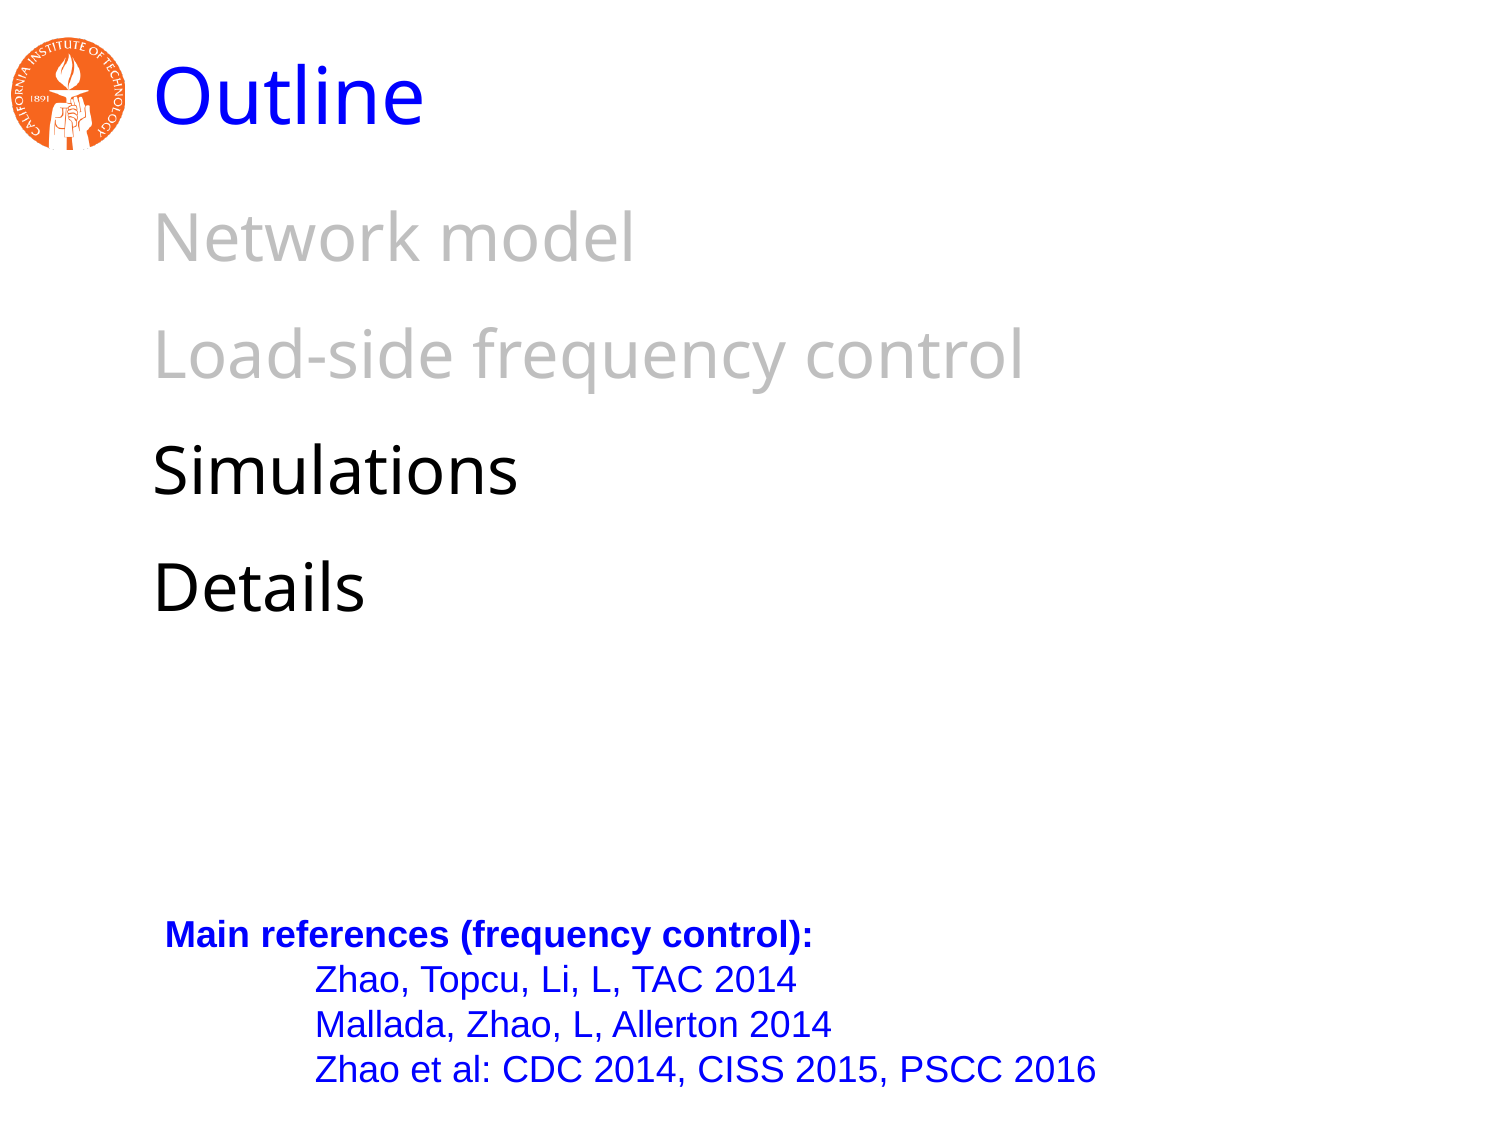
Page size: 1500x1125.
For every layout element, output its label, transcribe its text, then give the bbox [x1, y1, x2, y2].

title Outline [137, 37, 1463, 176]
text_box Main references (frequency control): Zhao, Topcu, Li, L, TAC 2014 Mallada, Zhao, L, Allerton 2014 Zhao et al: CDC 2014, CISS 2015, PSCC 2016 [150, 903, 1475, 1098]
list Network model Load-side frequency control Simulations Details [137, 187, 1451, 1001]
